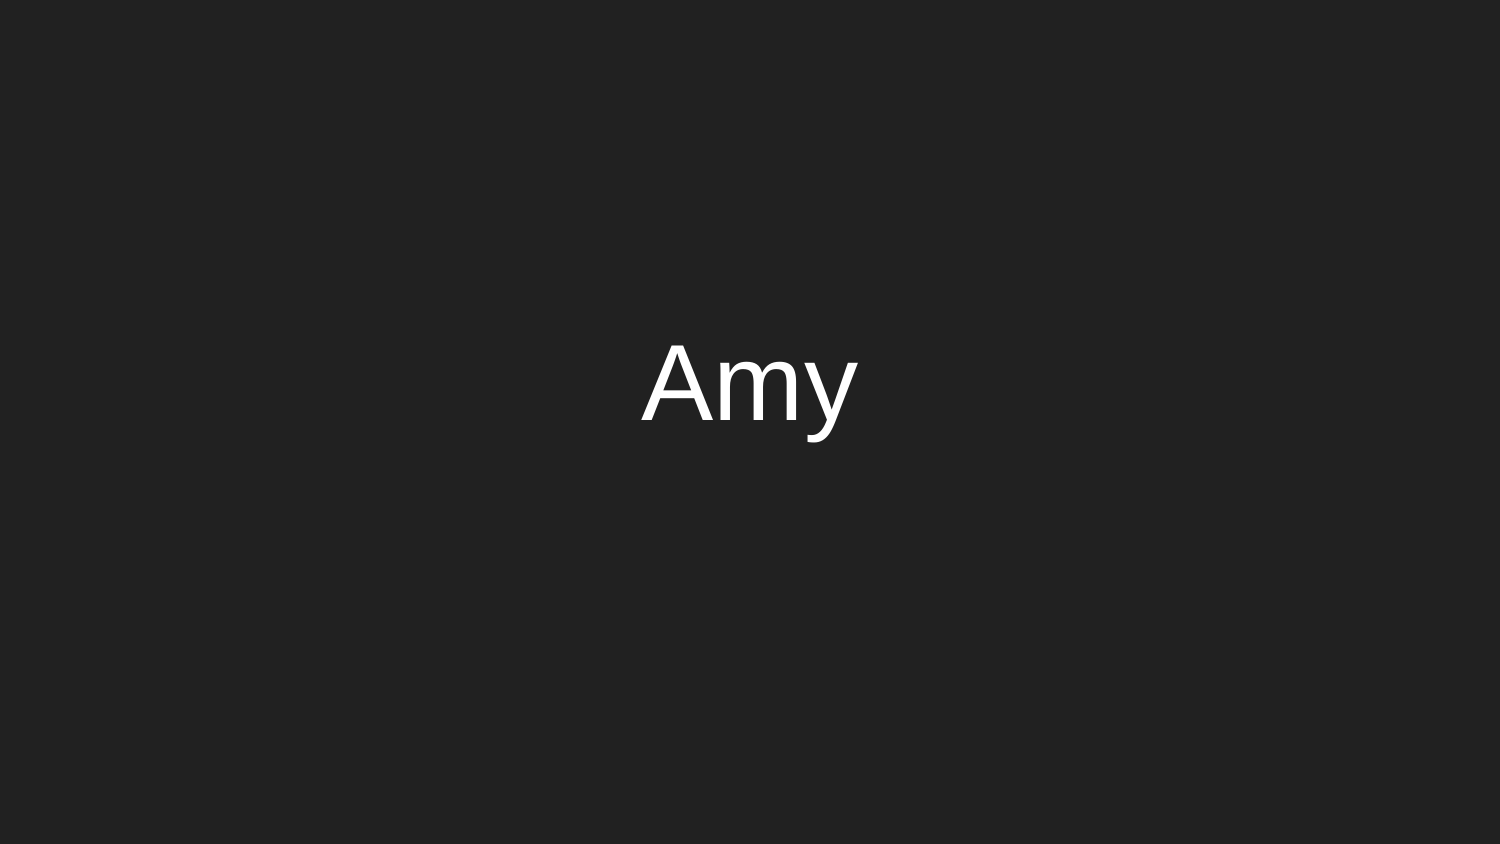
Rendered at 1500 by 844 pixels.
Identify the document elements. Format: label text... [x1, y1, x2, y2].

title Amy [51, 122, 1449, 459]
